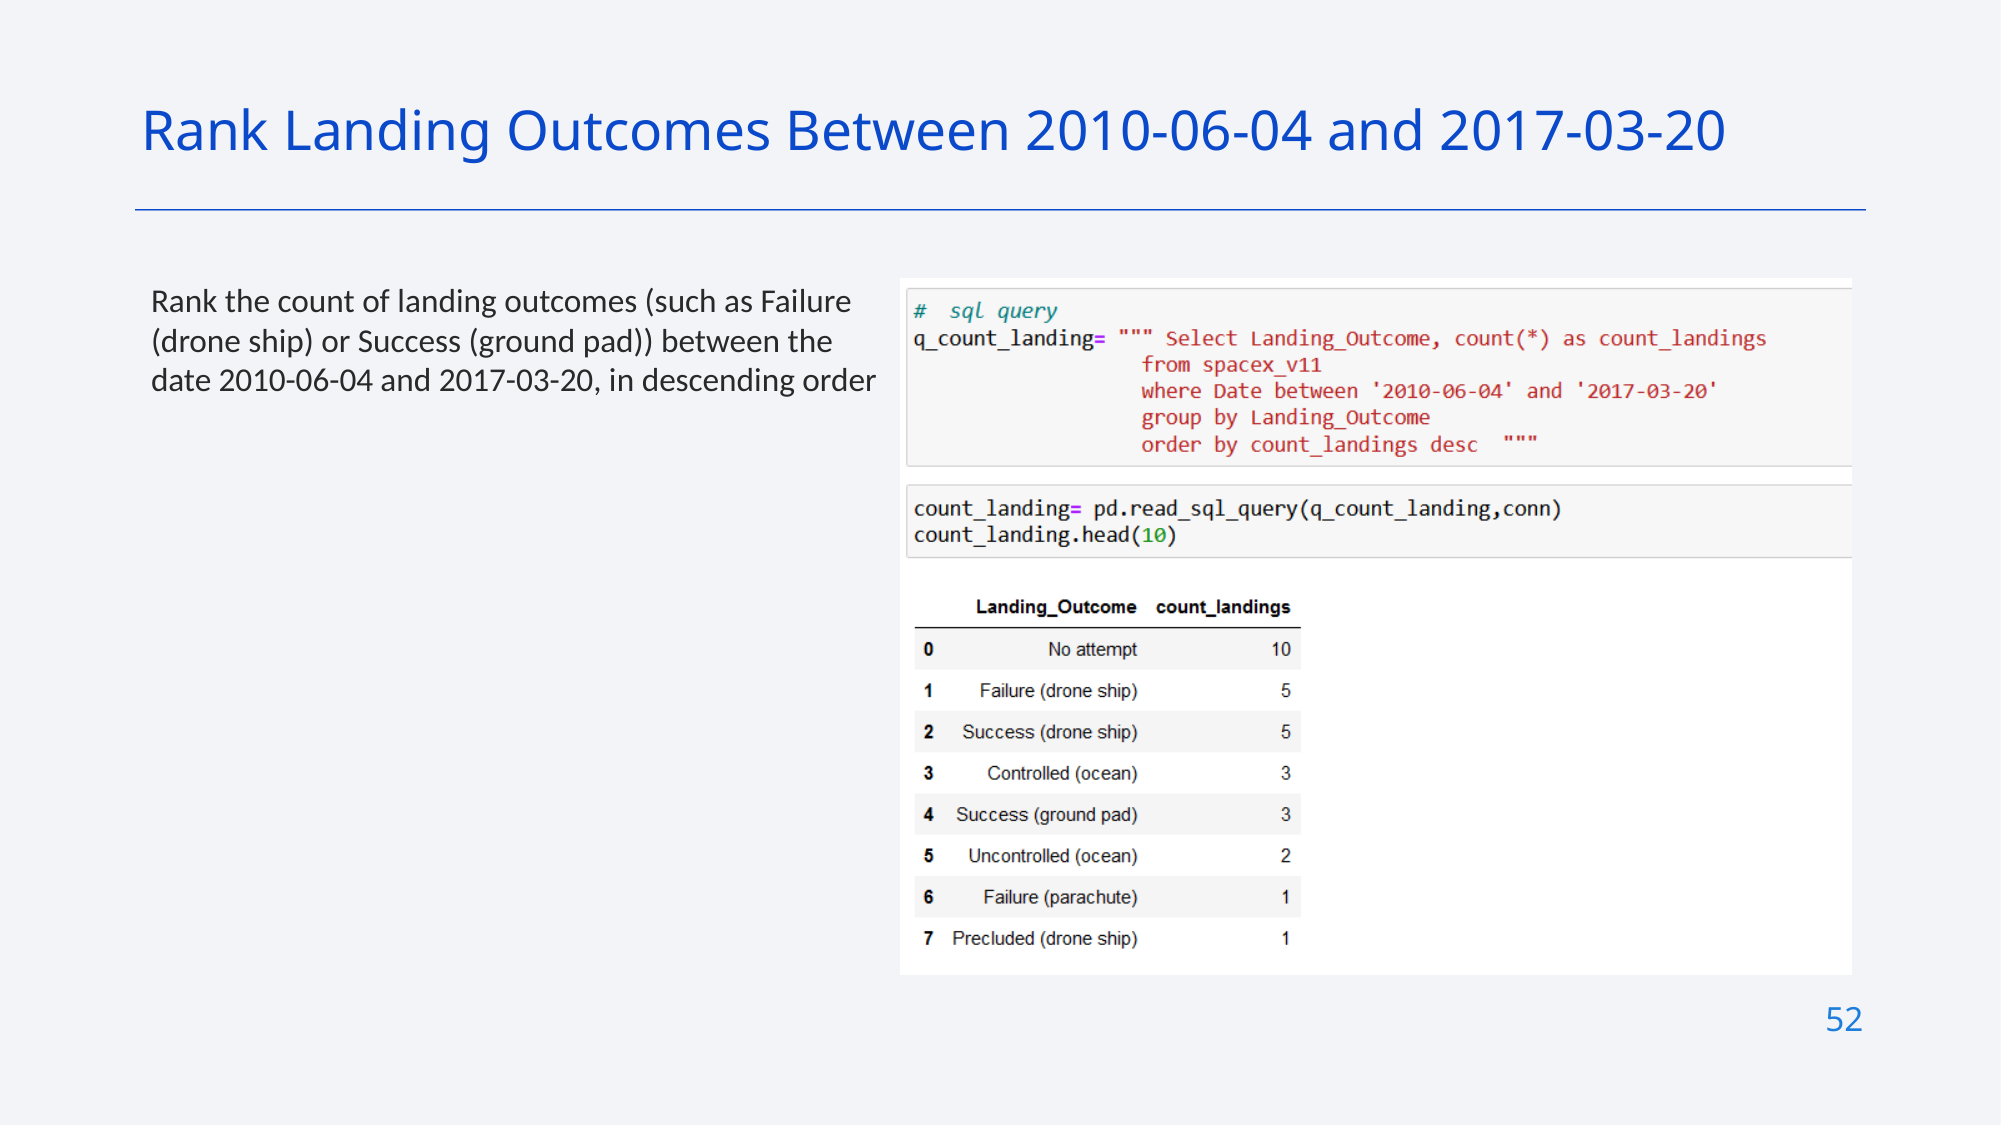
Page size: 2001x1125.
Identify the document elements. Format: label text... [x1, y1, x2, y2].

list Rank the count of landing outcomes (such as Failure (drone ship) or Success (ground pad)) between the date 2010-06-04 and 2017-03-20, in descending order [151, 278, 900, 992]
picture [0, 0, 2001, 1125]
text_box Rank Landing Outcomes Between 2010-06-04 and 2017-03-20 [126, 88, 1850, 177]
slide_number 51 [1429, 988, 1879, 1053]
